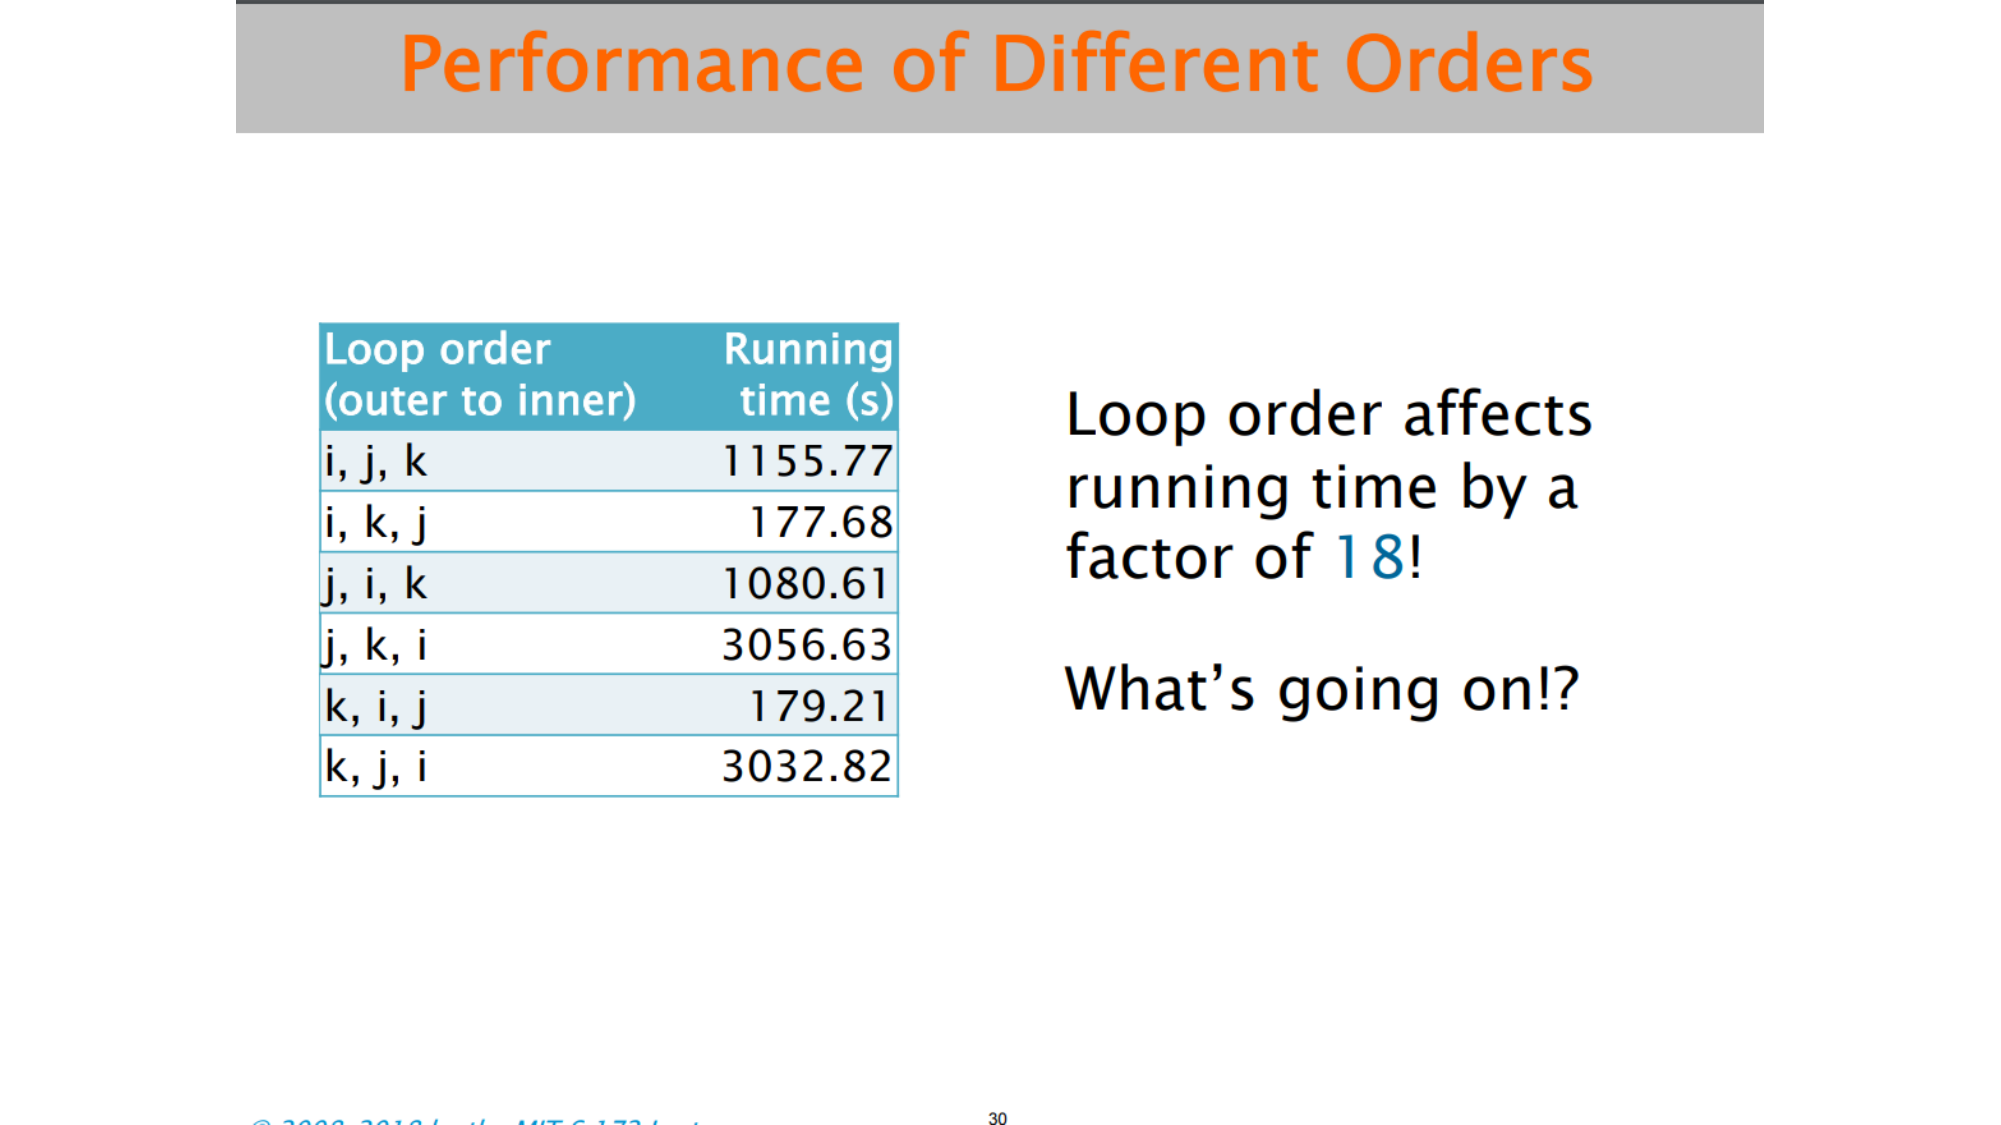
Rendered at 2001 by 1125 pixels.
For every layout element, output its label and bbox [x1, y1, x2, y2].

picture [236, 0, 1764, 1125]
